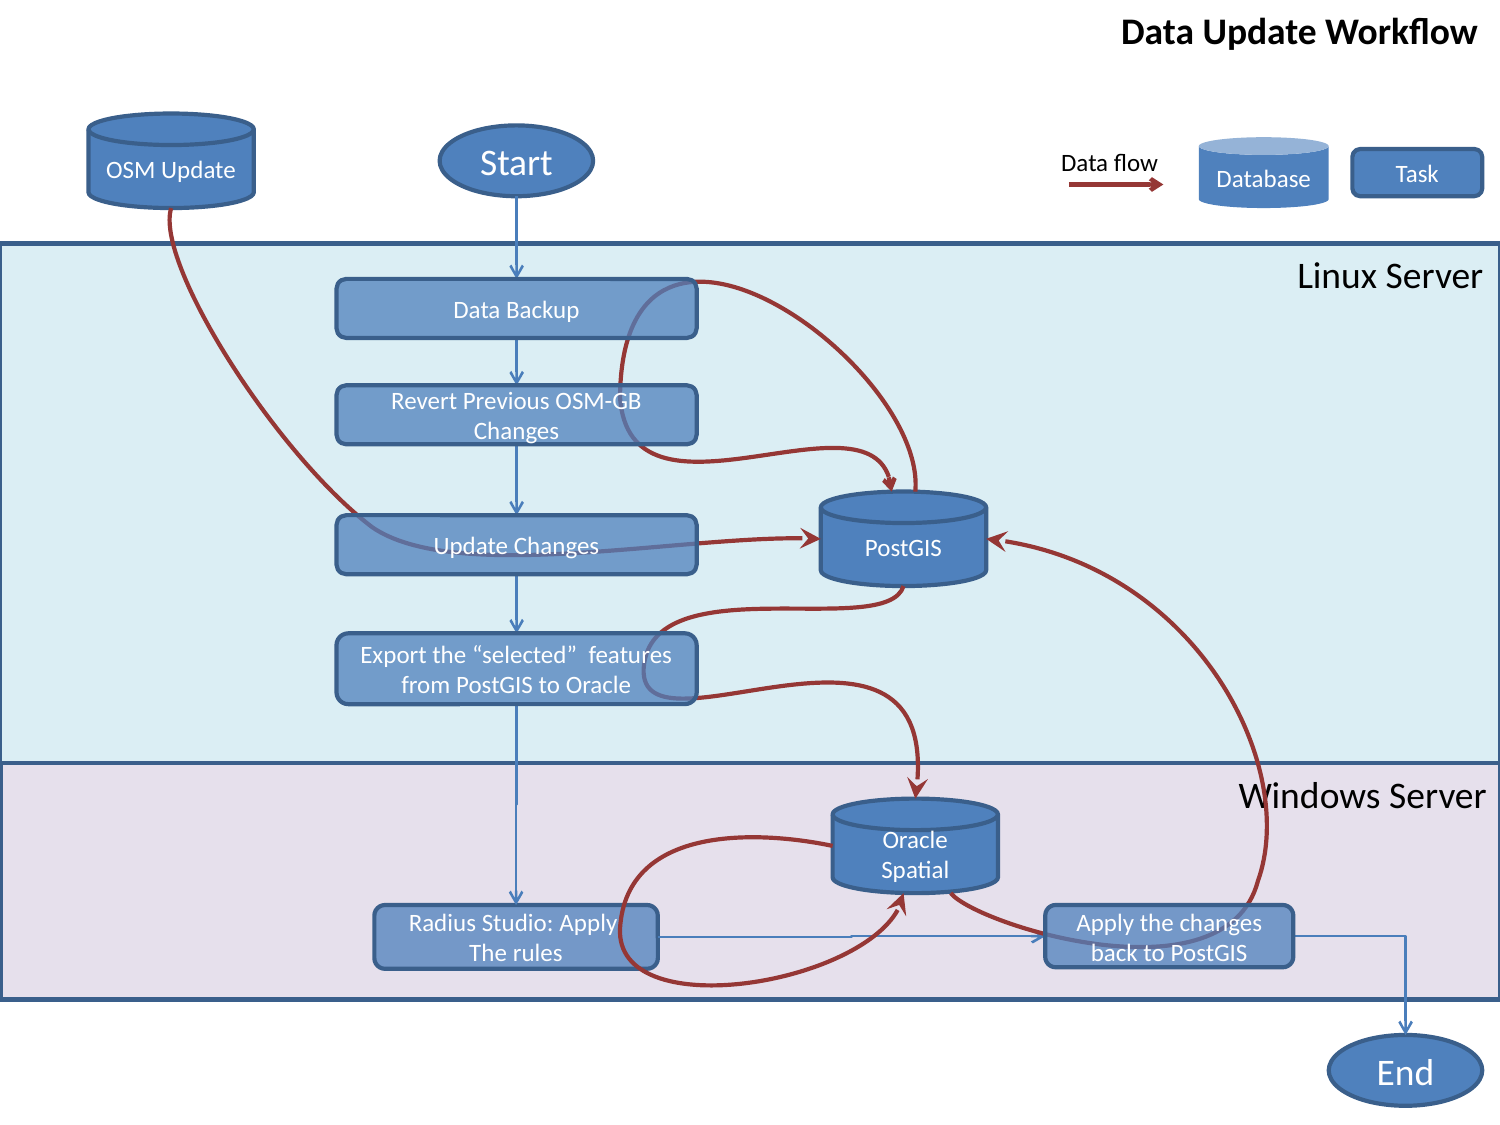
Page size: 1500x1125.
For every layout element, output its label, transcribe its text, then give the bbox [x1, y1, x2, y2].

text_box Revert Previous OSM-GB Changes [334, 383, 699, 447]
text_box Data Update Workflow [1106, 0, 1494, 60]
text_box [661, 585, 928, 799]
text_box Update Changes [334, 513, 699, 577]
text_box [168, 207, 821, 549]
text_box Export the “selected” features from PostGIS to Oracle [334, 631, 699, 707]
text_box [950, 531, 1268, 935]
text_box [0, 765, 1287, 1002]
text_box [1251, 823, 1500, 1002]
text_box [518, 241, 1500, 763]
text_box [619, 280, 917, 492]
text_box Linux Server [1282, 243, 1499, 304]
text_box [619, 836, 907, 987]
text_box Data Backup [334, 276, 699, 341]
text_box End [1326, 1032, 1485, 1108]
text_box Database [1196, 135, 1331, 211]
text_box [480, 479, 553, 483]
text_box Start [437, 123, 596, 199]
text_box Data flow [1046, 139, 1173, 184]
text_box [486, 603, 547, 607]
text_box Apply the changes back to PostGIS [1043, 902, 1296, 970]
text_box [0, 241, 515, 765]
text_box Windows Server [1259, 763, 1500, 823]
text_box [904, 579, 982, 765]
text_box OSM Update [86, 111, 256, 211]
text_box [518, 684, 913, 765]
text_box Radius Studio: Apply The rules [372, 902, 640, 971]
text_box PostGIS [818, 489, 989, 589]
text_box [1293, 935, 1406, 1036]
text_box Oracle Spatial [830, 796, 960, 896]
text_box Task [1350, 146, 1485, 199]
